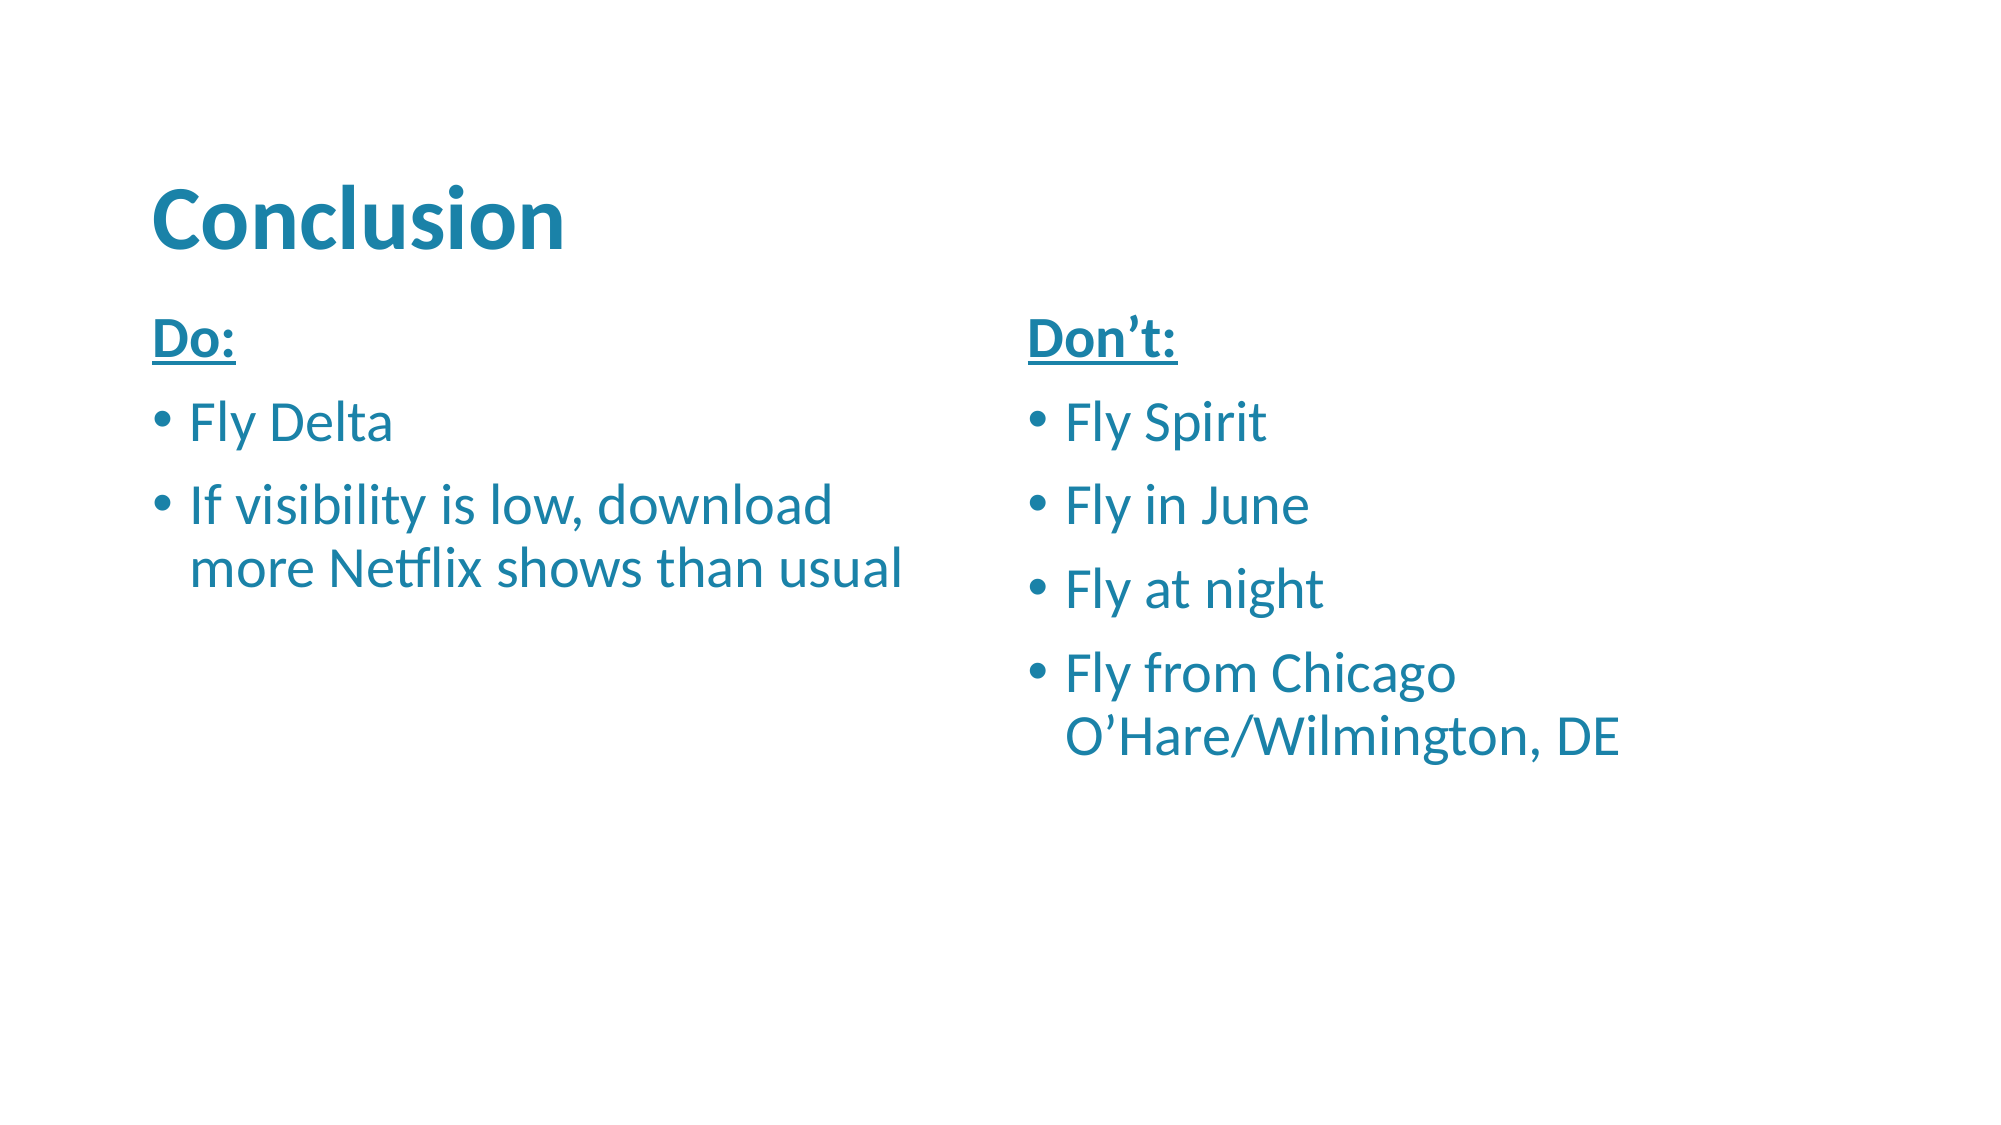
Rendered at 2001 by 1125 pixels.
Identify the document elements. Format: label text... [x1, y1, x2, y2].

list Do: Fly Delta If visibility is low, download more Netflix shows than usual [137, 299, 988, 1014]
title Conclusion [137, 59, 1863, 278]
list Don’t: Fly Spirit Fly in June Fly at night Fly from Chicago O’Hare/Wilmington, DE [1012, 299, 1863, 1014]
